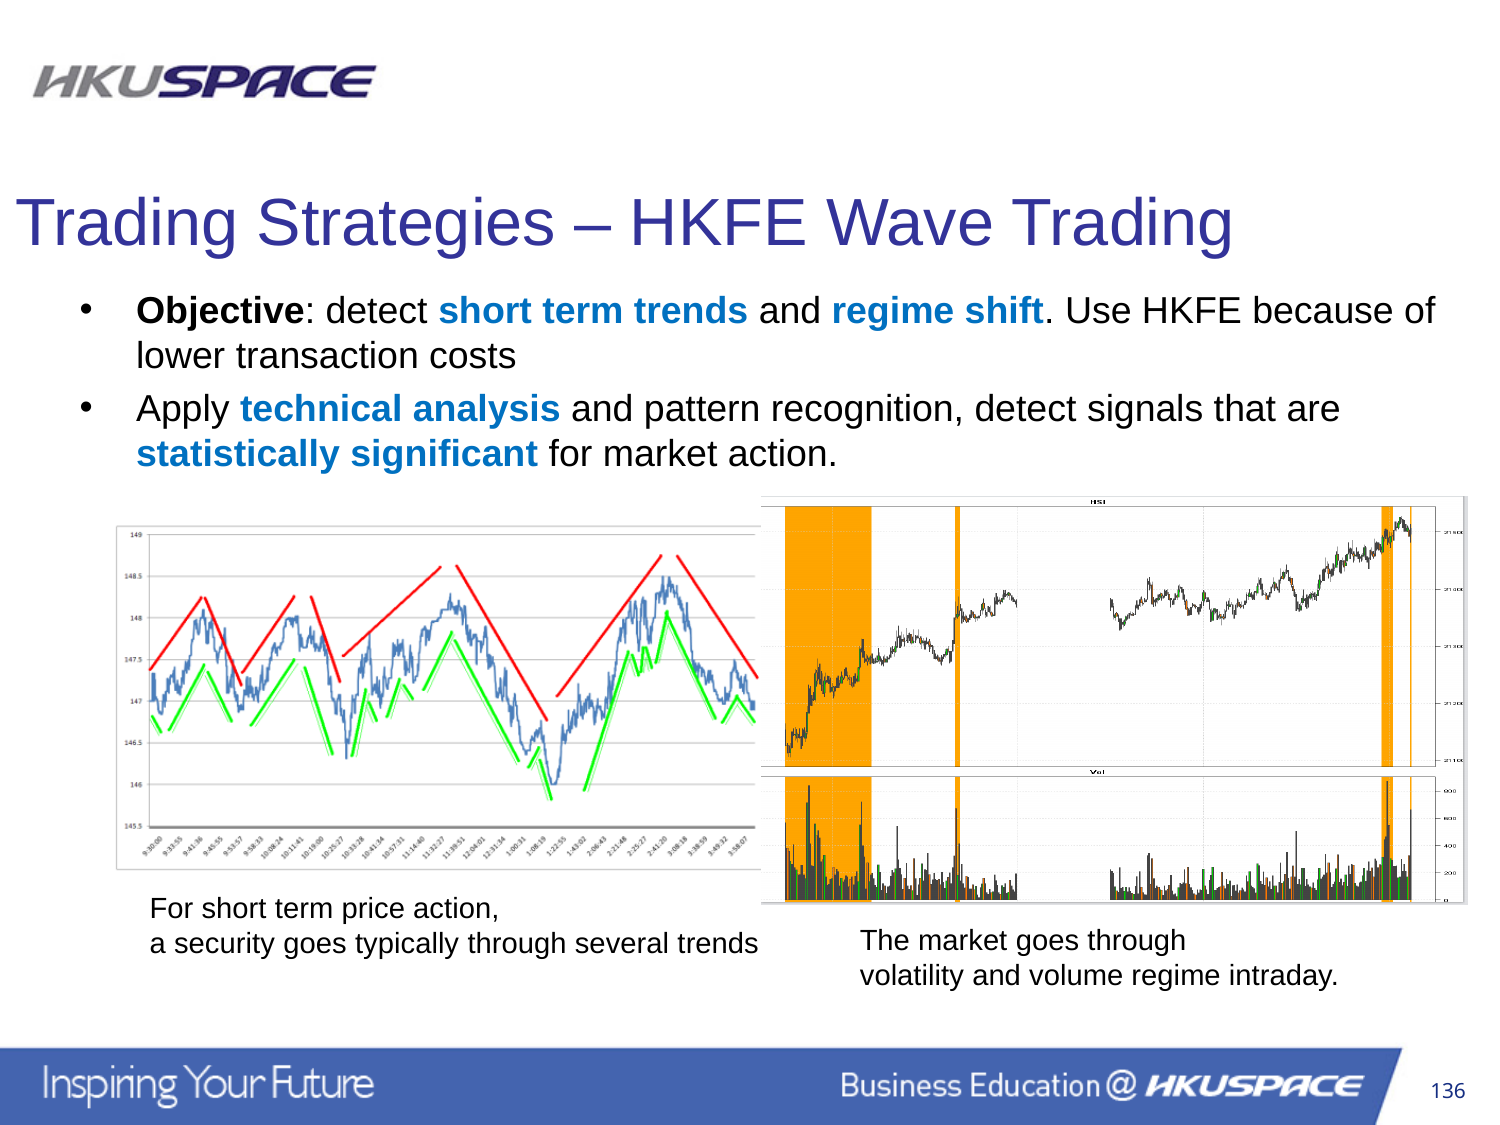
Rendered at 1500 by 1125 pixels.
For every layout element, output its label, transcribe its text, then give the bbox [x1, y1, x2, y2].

text_box The market goes through volatility and volume regime intraday. [845, 914, 1380, 1034]
text_box Objective: detect short term trends and regime shift. Use HKFE because of lower transaction costs Apply technical analysis and pattern recognition, detect signals that are statistically significant for market action. [64, 278, 1483, 1047]
text_box For short term price action, a security goes typically through several trends [134, 891, 775, 1002]
title Trading Strategies – HKFE Wave Trading [0, 101, 1325, 266]
picture [0, 0, 1500, 1125]
slide_number 136 [1415, 1070, 1499, 1125]
